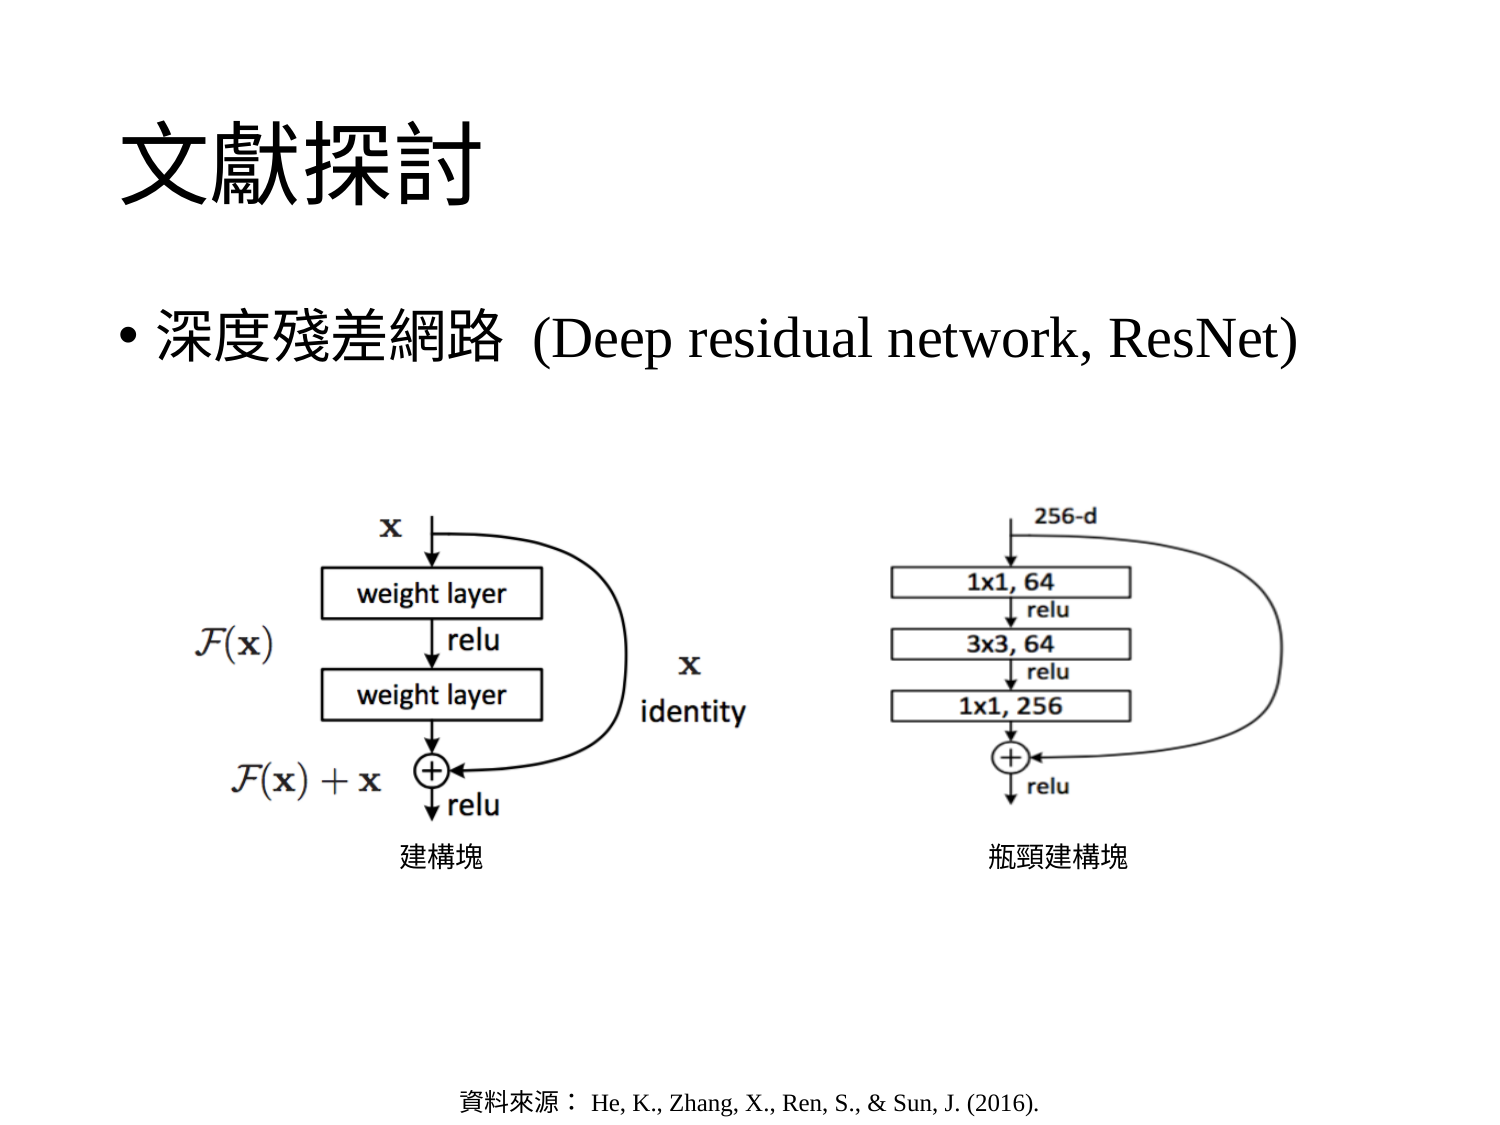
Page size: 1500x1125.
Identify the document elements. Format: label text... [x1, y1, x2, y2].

picture [177, 483, 768, 833]
text_box 資料來源：He, K., Zhang, X., Ren, S., & Sun, J. (2016). [445, 1079, 1055, 1124]
text_box 瓶頸建構塊 [973, 847, 1144, 881]
list 深度殘差網路 (Deep residual network, ResNet) [103, 299, 1397, 1014]
title 文獻探討 [103, 59, 1397, 278]
picture [799, 468, 1318, 847]
text_box 建構塊 [384, 833, 499, 881]
